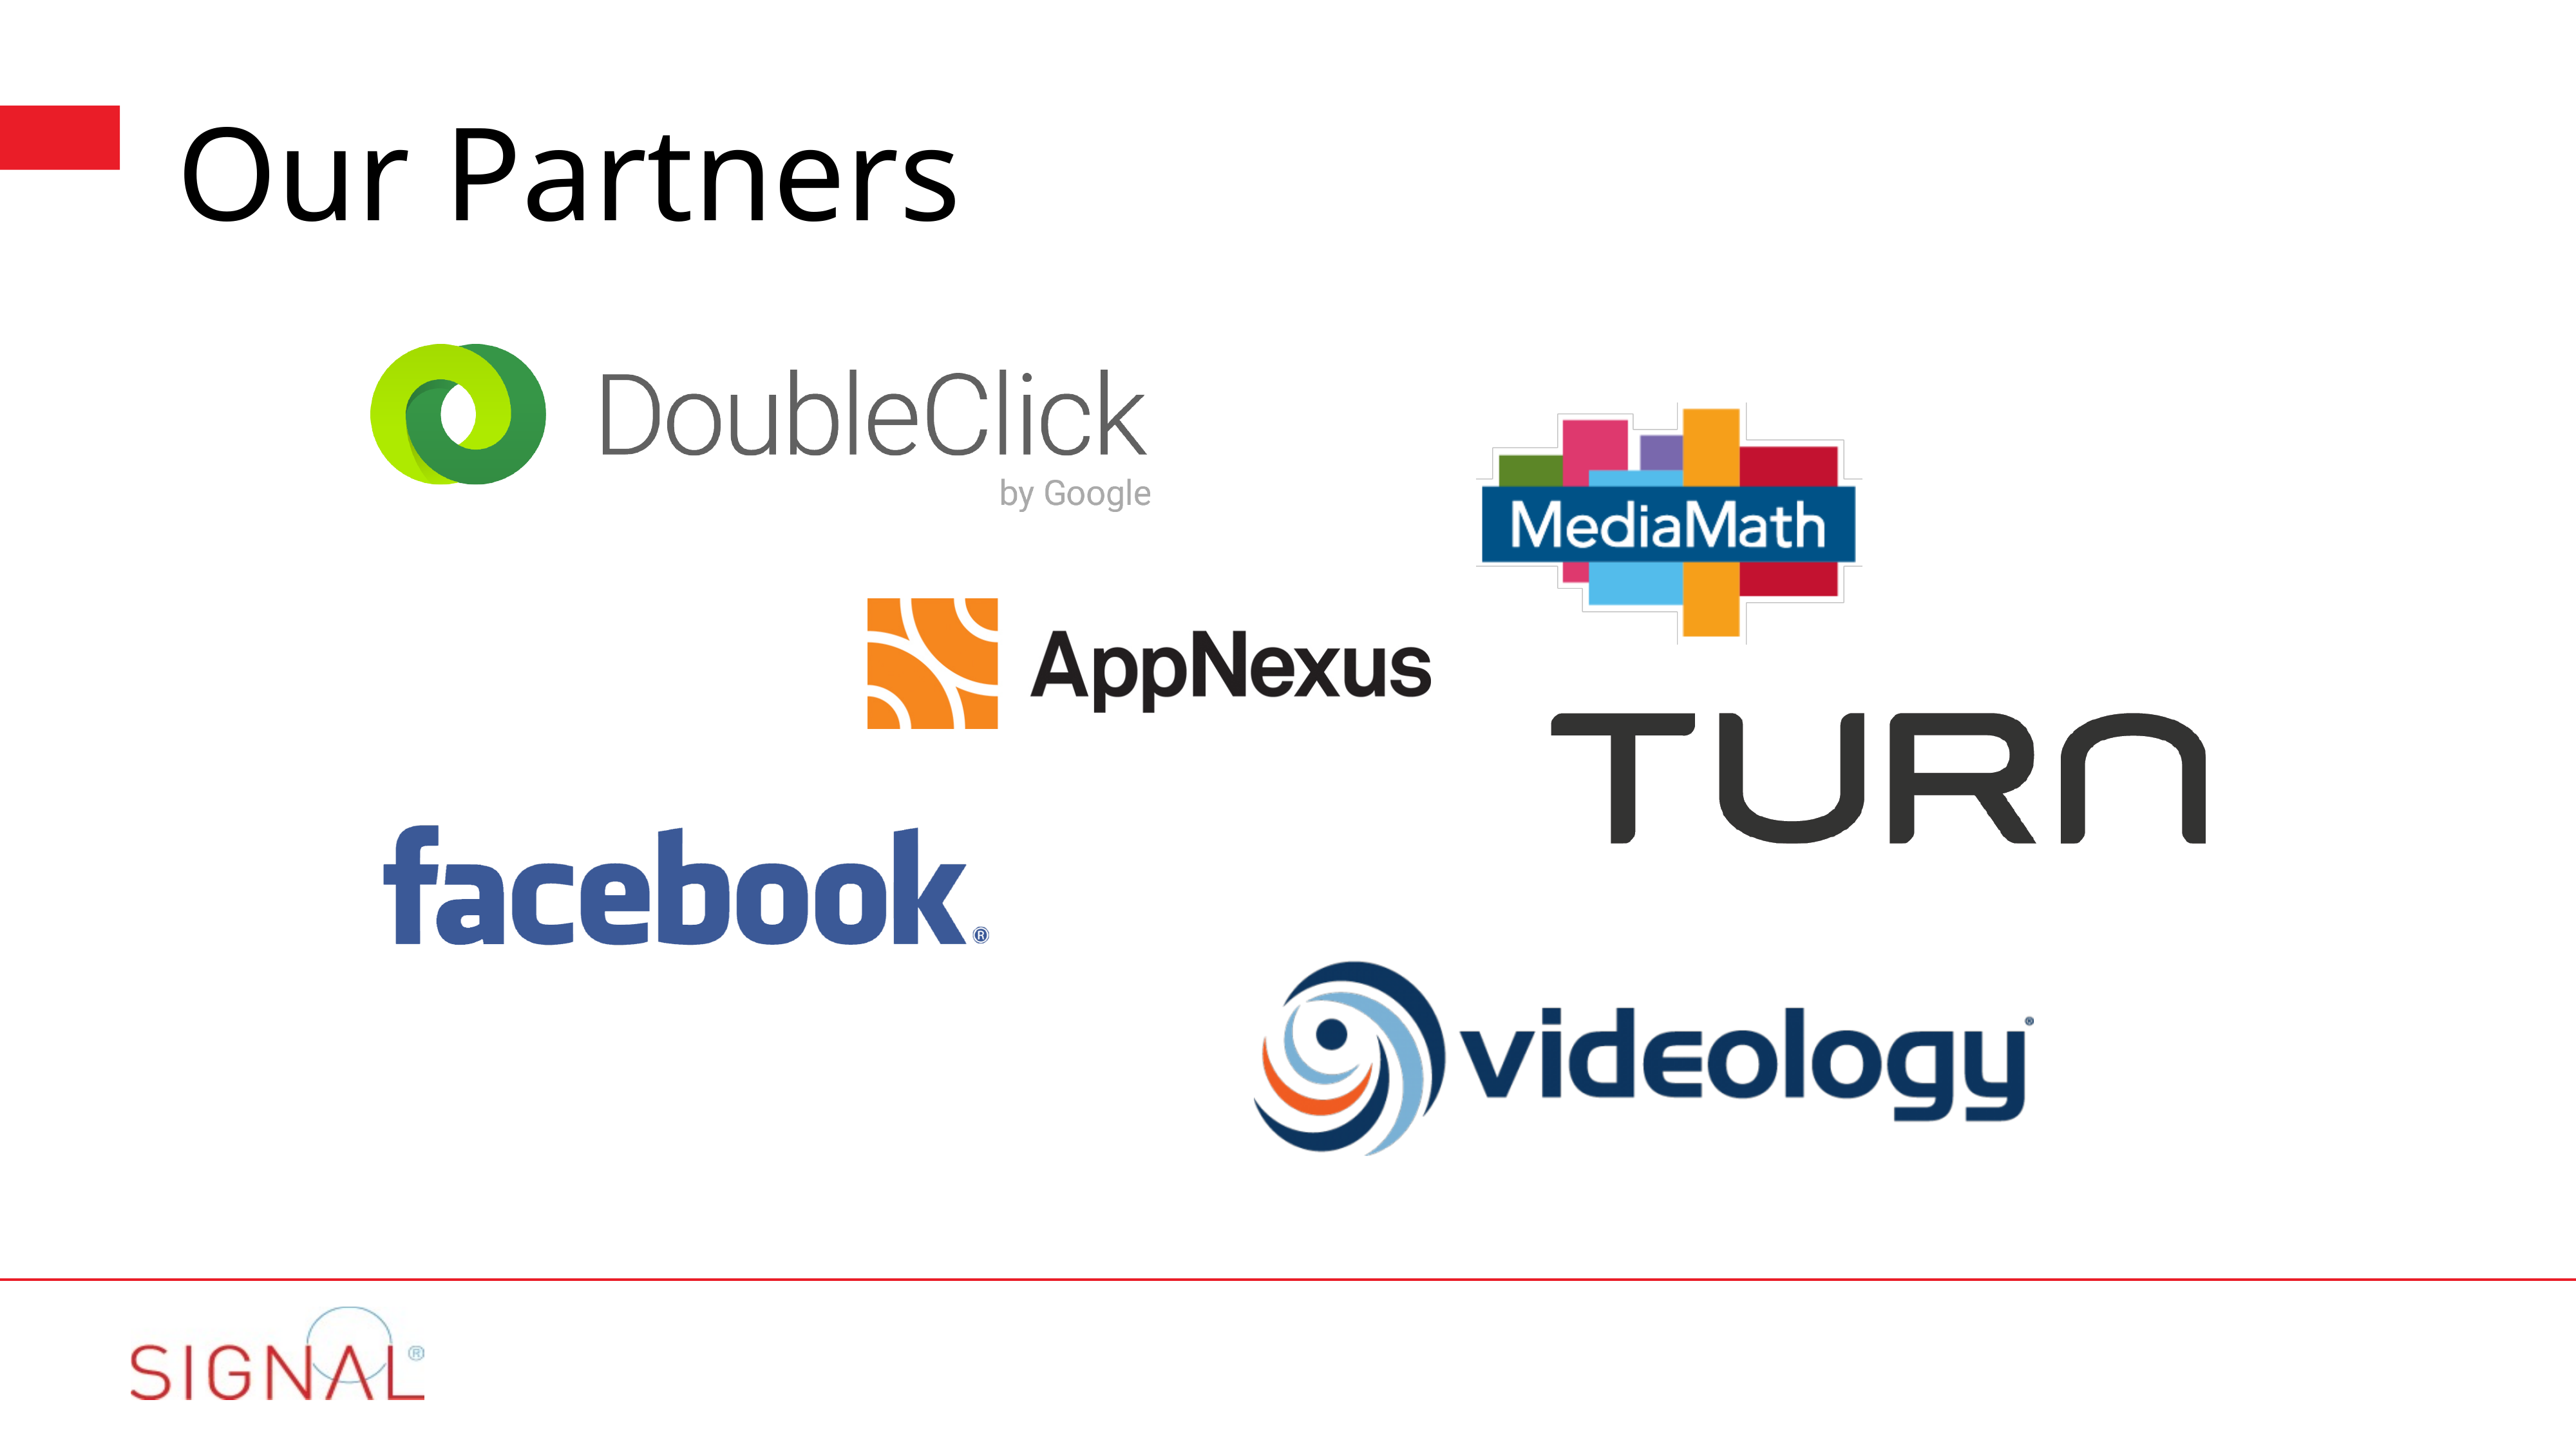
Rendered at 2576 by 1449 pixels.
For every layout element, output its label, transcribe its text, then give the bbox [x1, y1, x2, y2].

picture [370, 343, 1150, 513]
picture [1476, 402, 1862, 645]
picture [1254, 960, 2034, 1156]
picture [1551, 712, 2206, 844]
picture [370, 818, 990, 949]
title Our Partners [150, 65, 2471, 309]
picture [867, 598, 1432, 730]
picture [131, 1307, 424, 1400]
